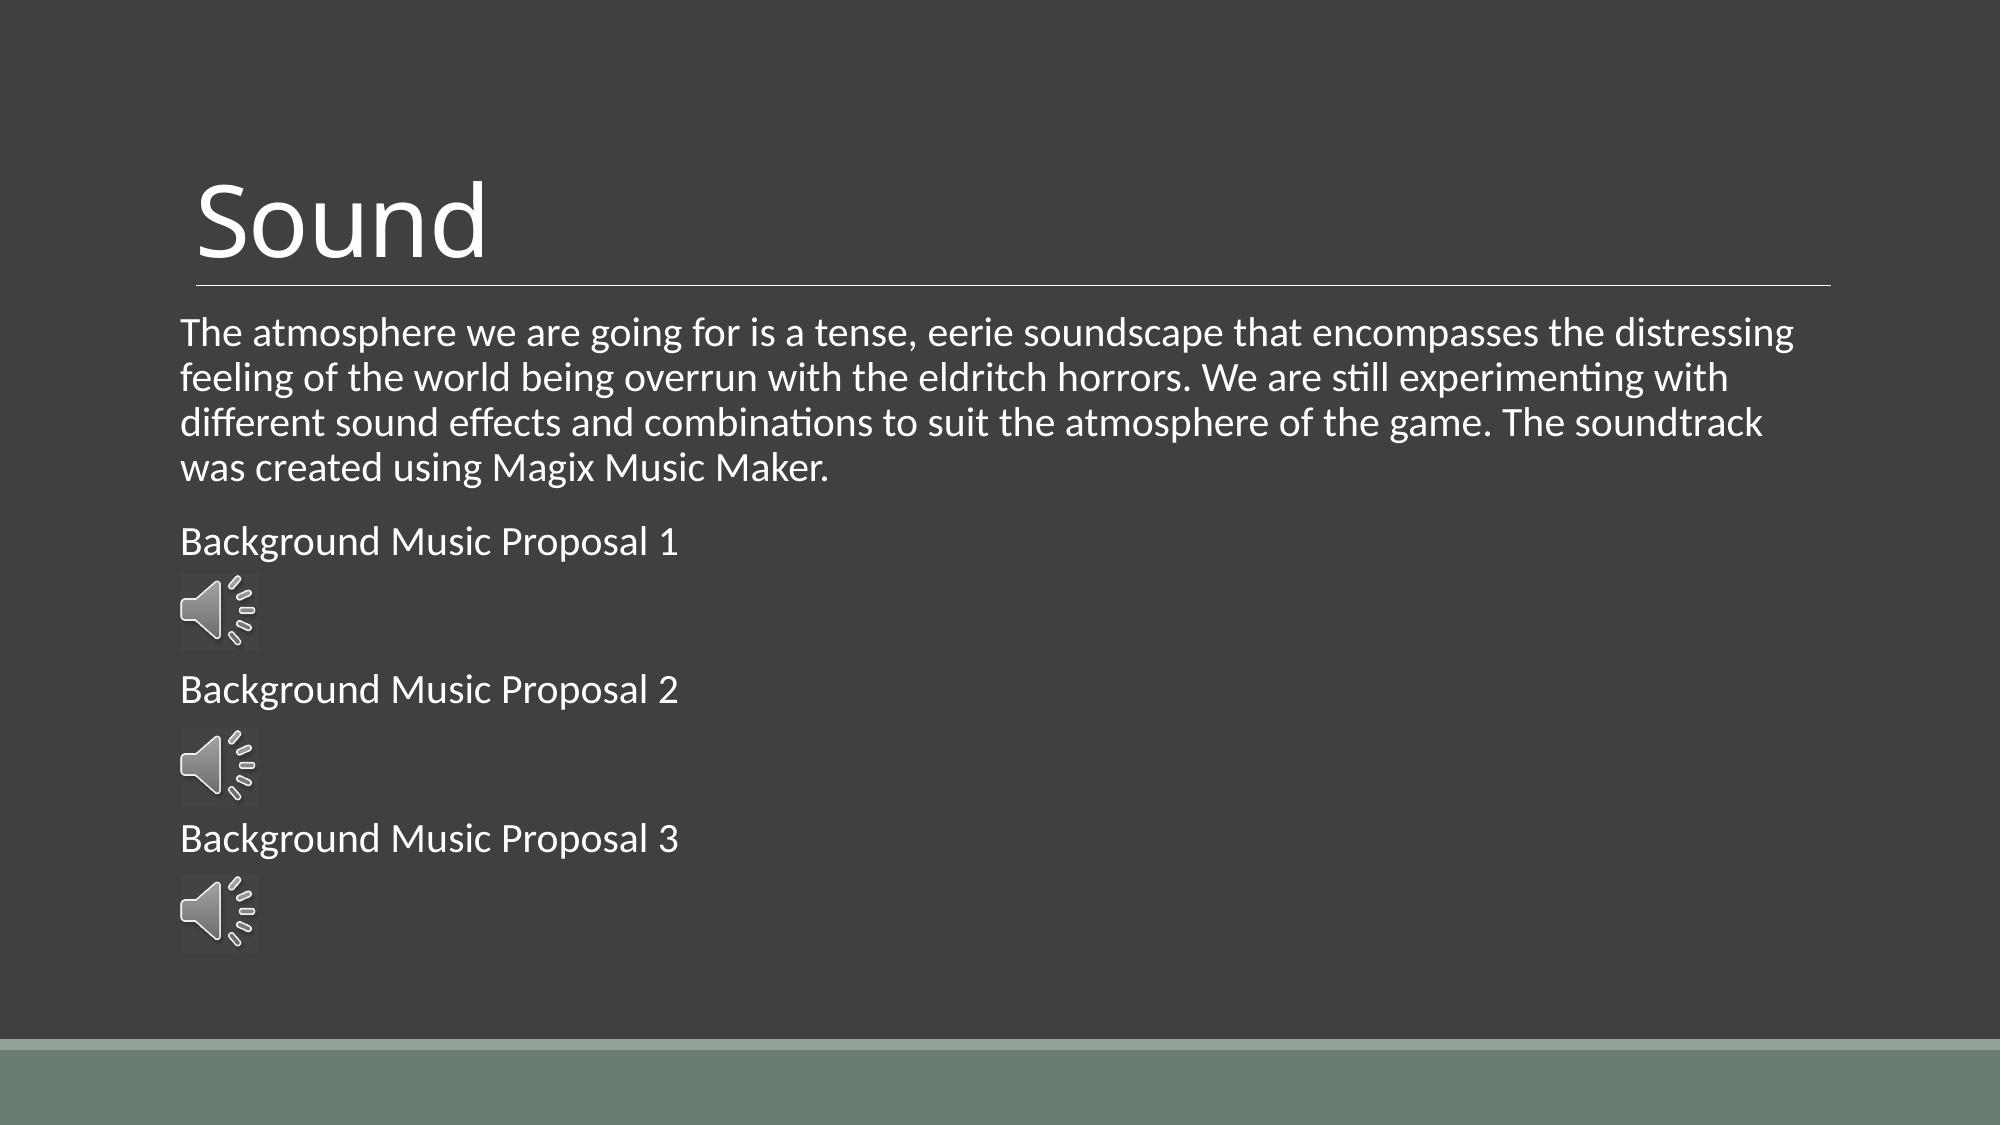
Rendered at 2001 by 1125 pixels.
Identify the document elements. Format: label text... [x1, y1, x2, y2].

picture [179, 873, 261, 955]
picture [179, 571, 261, 653]
picture [179, 727, 261, 808]
list The atmosphere we are going for is a tense, eerie soundscape that encompasses the distressing feeling of the world being overrun with the eldritch horrors. We are still experimenting with different sound effects and combinations to suit the atmosphere of the game. The soundtrack was created using Magix Music Maker. Background Music Proposal 1 Background Music Proposal 2 Background Music Proposal 3 [180, 302, 1830, 963]
title Sound [180, 47, 1830, 285]
